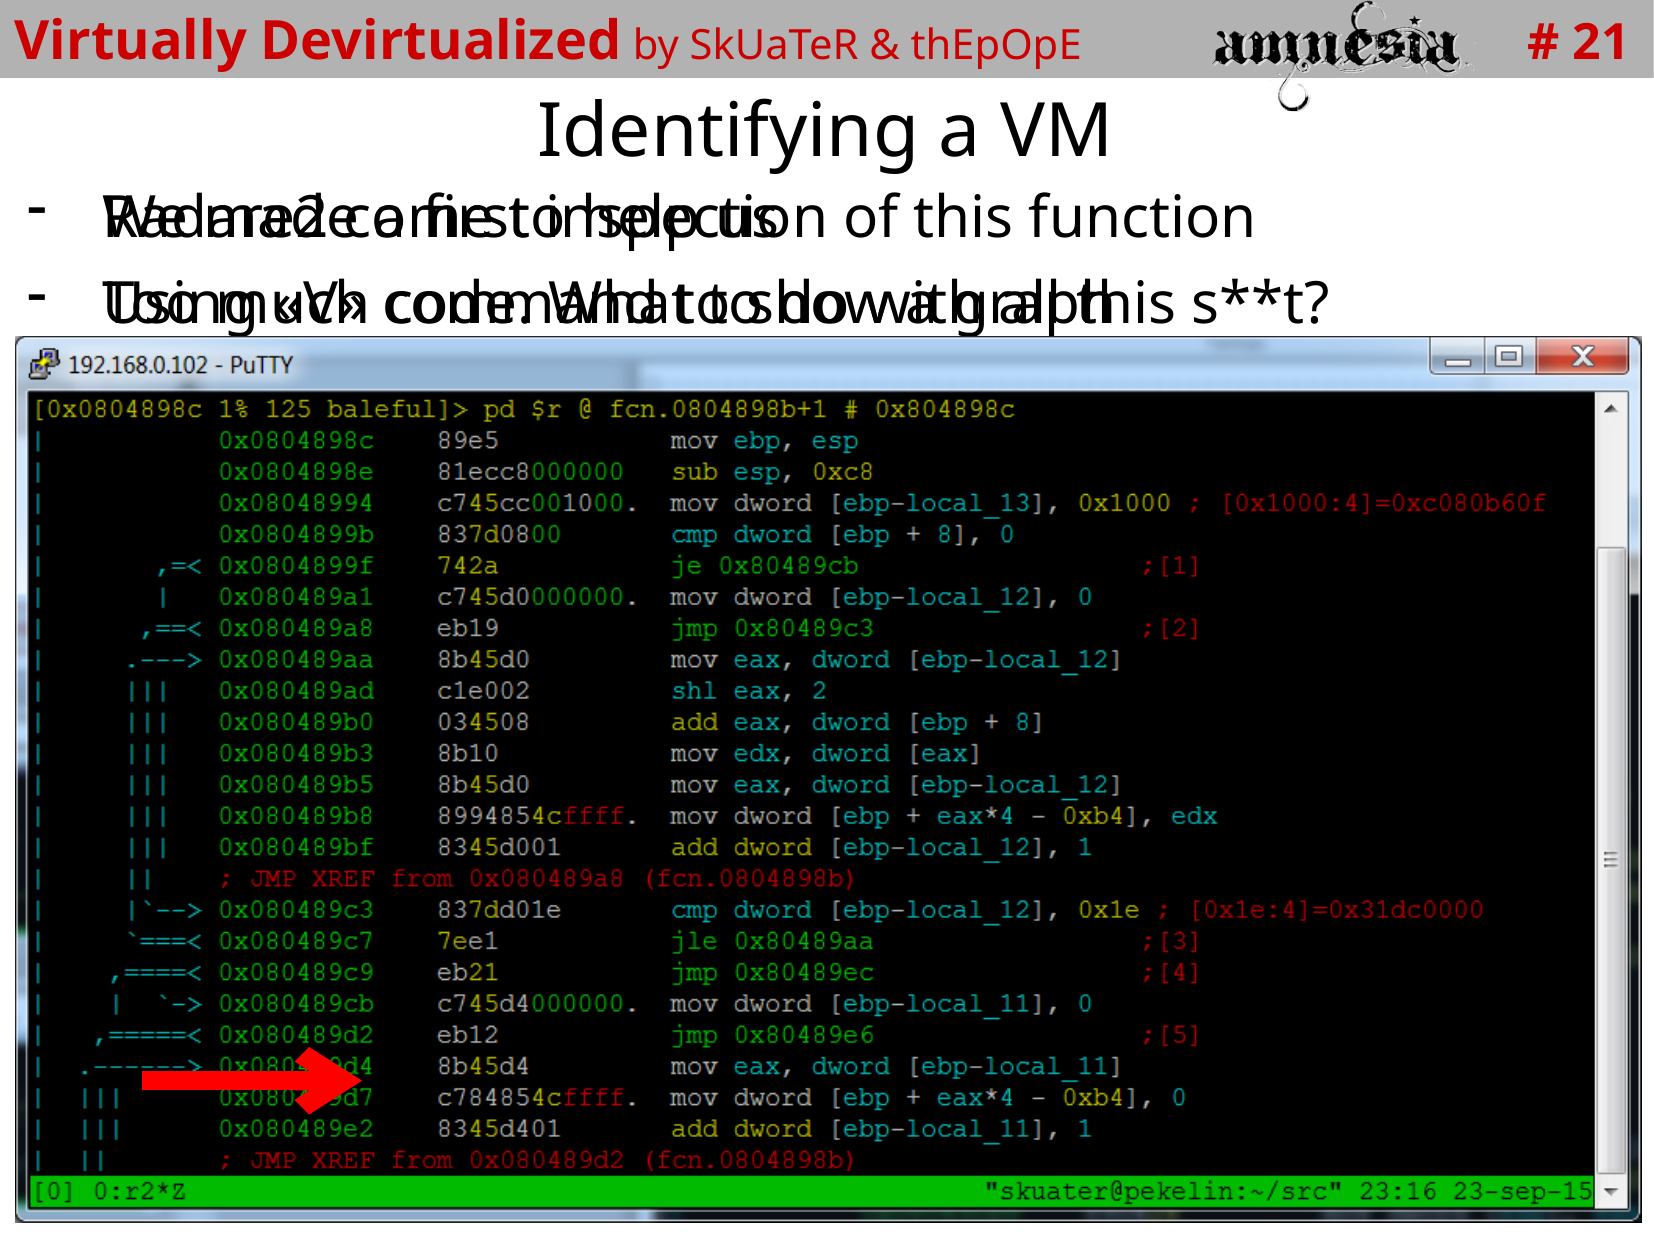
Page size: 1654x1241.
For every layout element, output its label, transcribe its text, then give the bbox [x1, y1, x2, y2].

text_box Virtually Devirtualized by SkUaTeR & thEpOpE [0, 0, 1211, 80]
picture [1211, 0, 1474, 111]
picture [15, 336, 1642, 1223]
text_box [1474, 0, 1654, 78]
text_box Identifying a VM [3, 64, 1648, 188]
text_box Radare2 come to help us Using «V» command to show a graph [11, 188, 1642, 1180]
text_box # 21 [1474, 1, 1645, 84]
